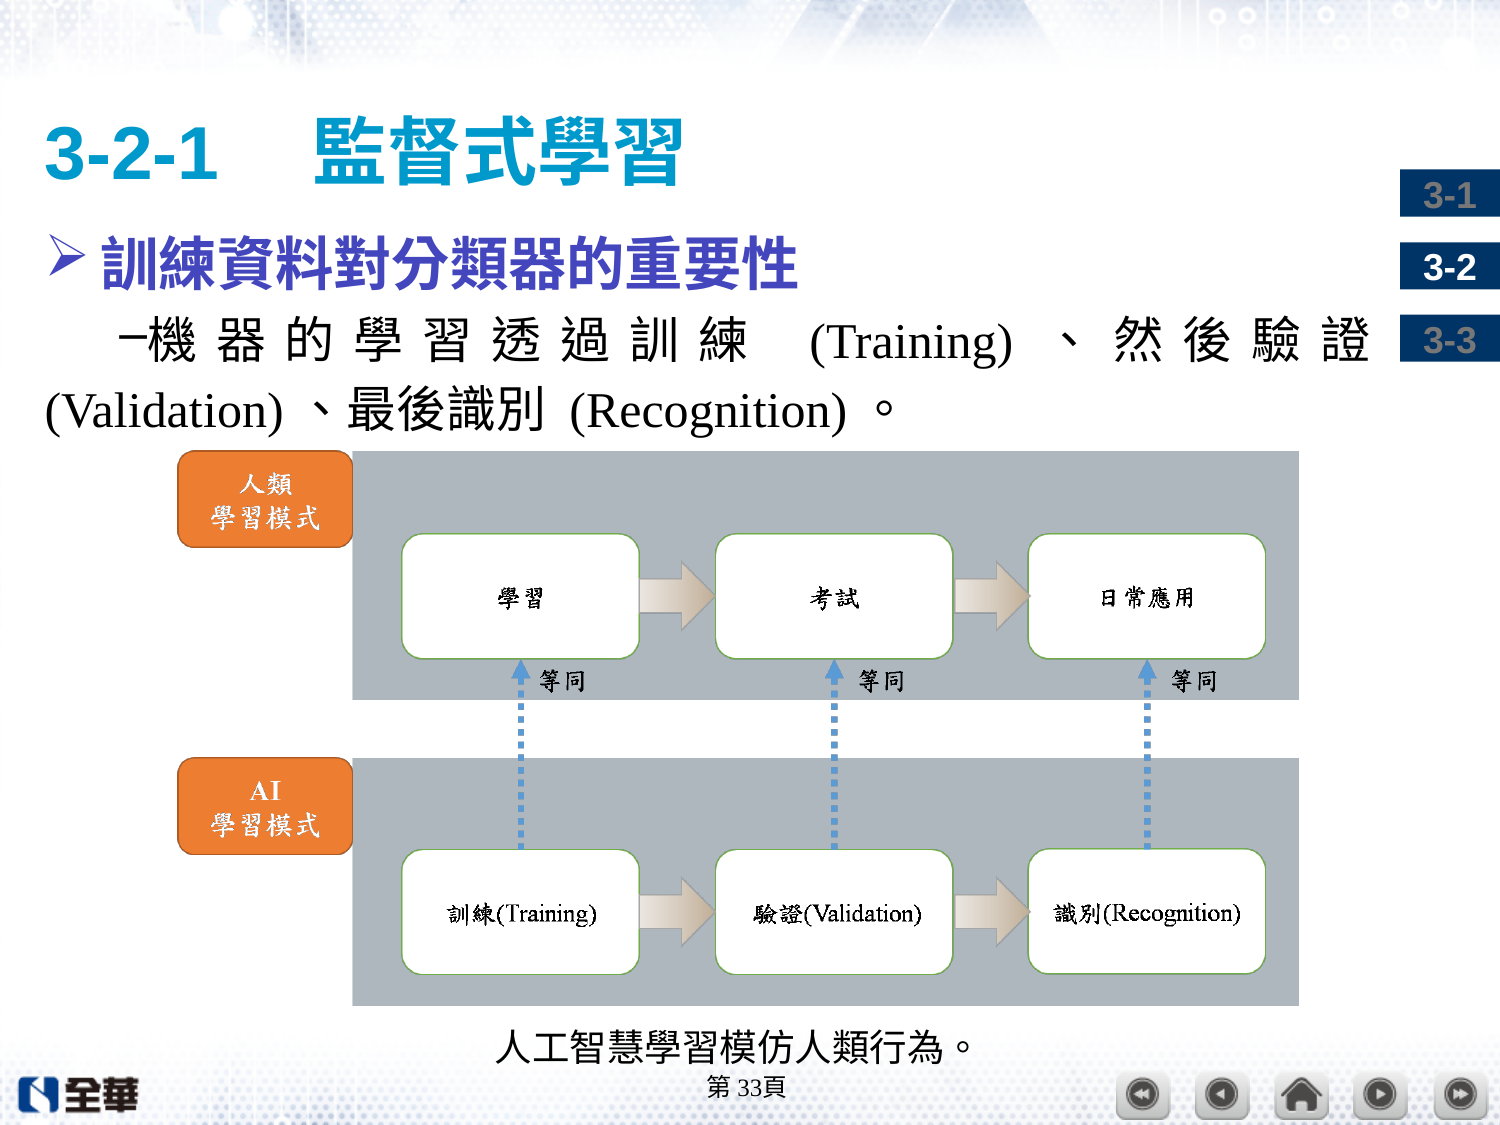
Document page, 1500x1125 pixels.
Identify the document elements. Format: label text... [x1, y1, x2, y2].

text_box 人工智慧學習模仿人類行為。 [479, 1016, 998, 1077]
list 訓練資料對分類器的重要性 機器的學習透過訓練 (Training)、然後驗證 (Validation)、最後識別 (Recognition)。 [29, 219, 1386, 1048]
title 3-2-1 監督式學習 [29, 89, 1386, 209]
picture [0, 0, 1500, 1125]
